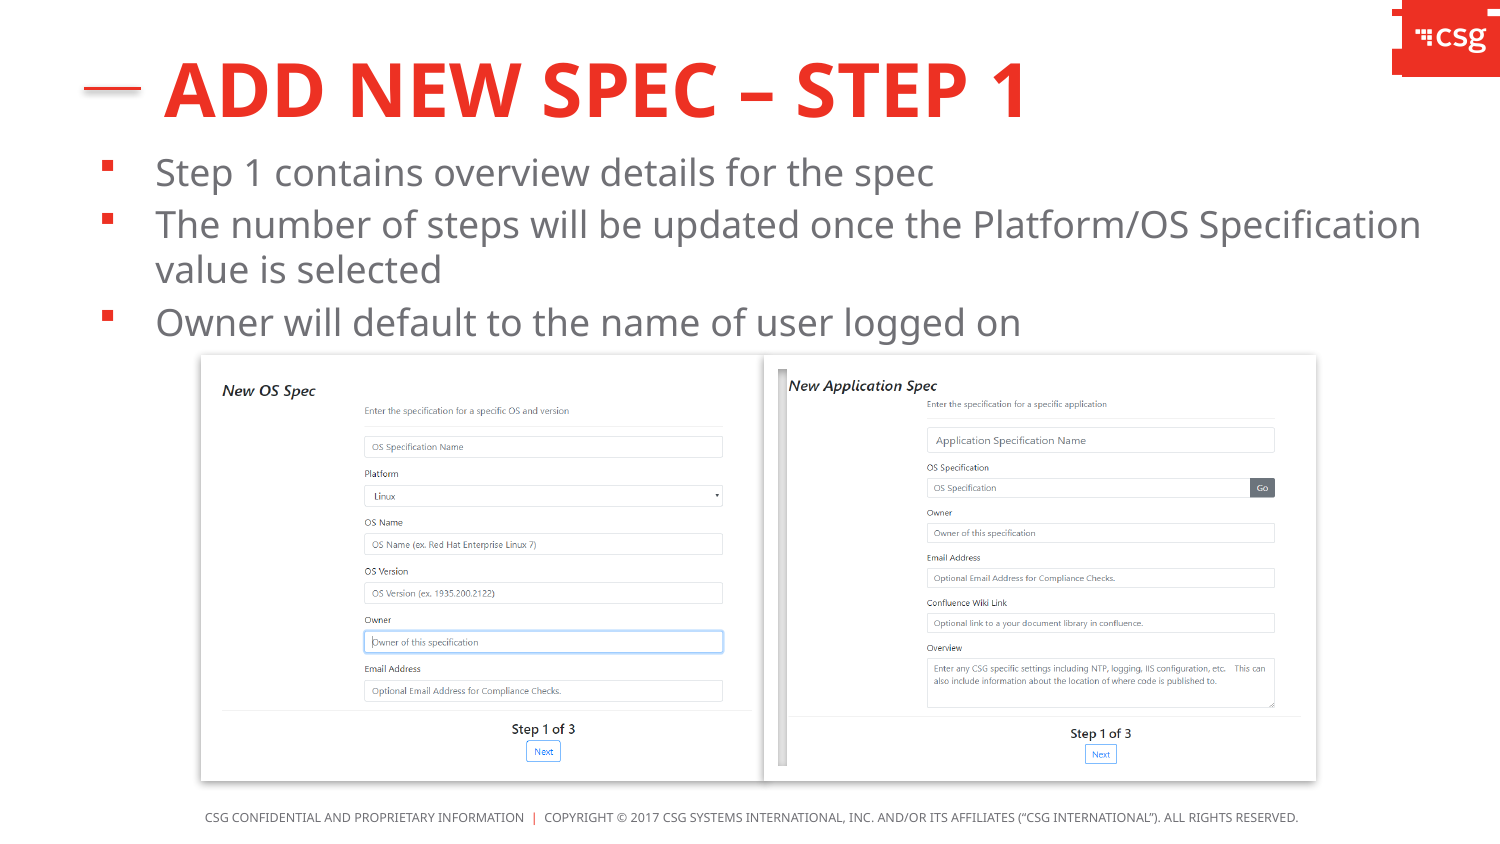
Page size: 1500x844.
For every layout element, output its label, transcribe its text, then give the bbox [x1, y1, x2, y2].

list Add new spec – step 1 [149, 34, 1384, 140]
picture [1392, 0, 1500, 77]
picture [777, 369, 1302, 767]
picture [215, 369, 753, 767]
list Step 1 contains overview details for the spec The number of steps will be updated once the Platform/OS Specification value is selected Owner will default to the name of user logged on [84, 140, 1468, 777]
